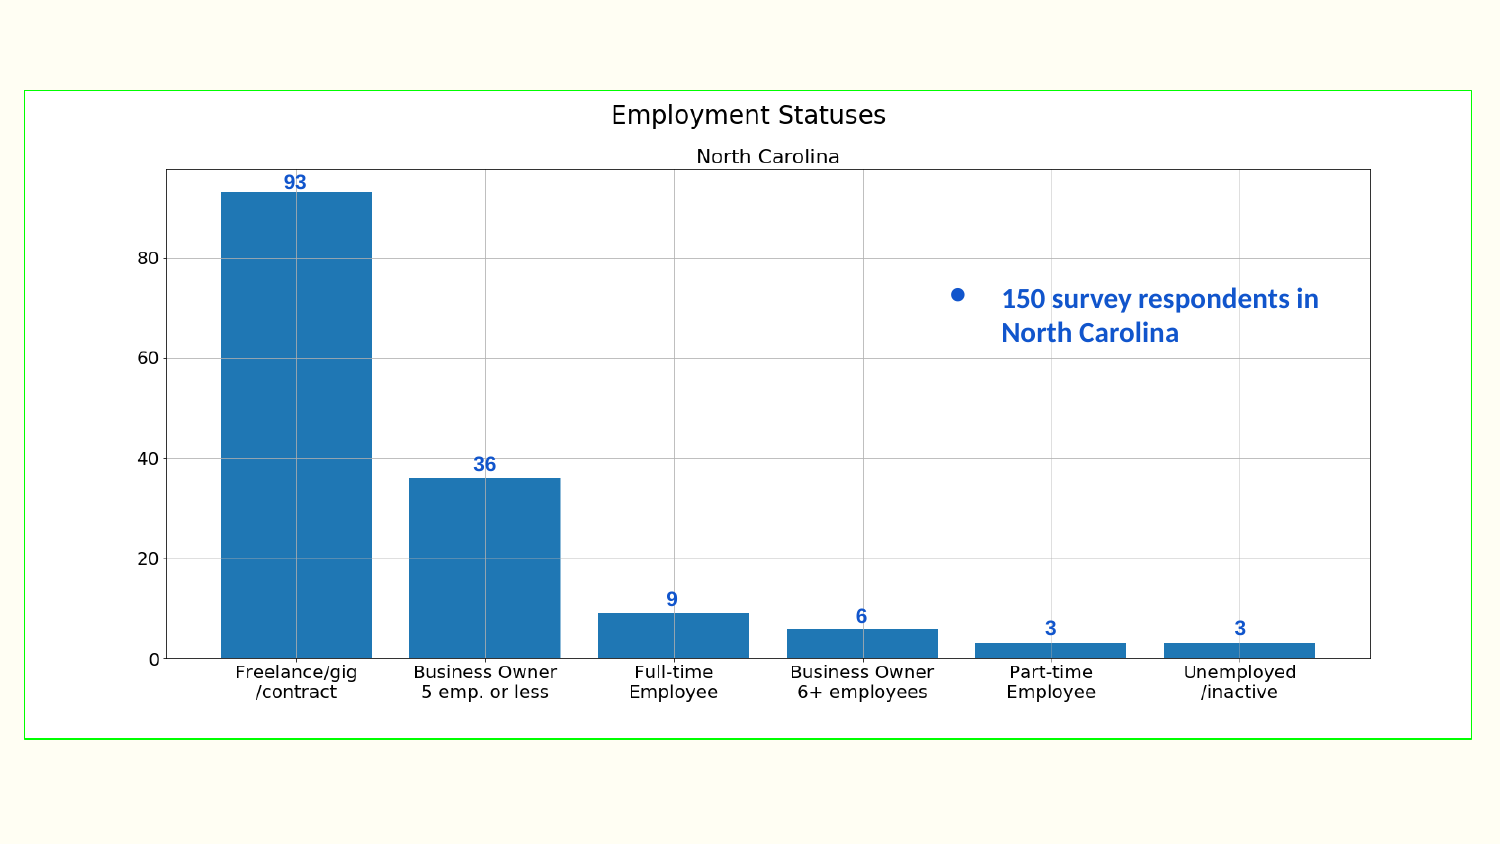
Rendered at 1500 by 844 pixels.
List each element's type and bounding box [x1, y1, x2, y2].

picture [25, 91, 1471, 739]
